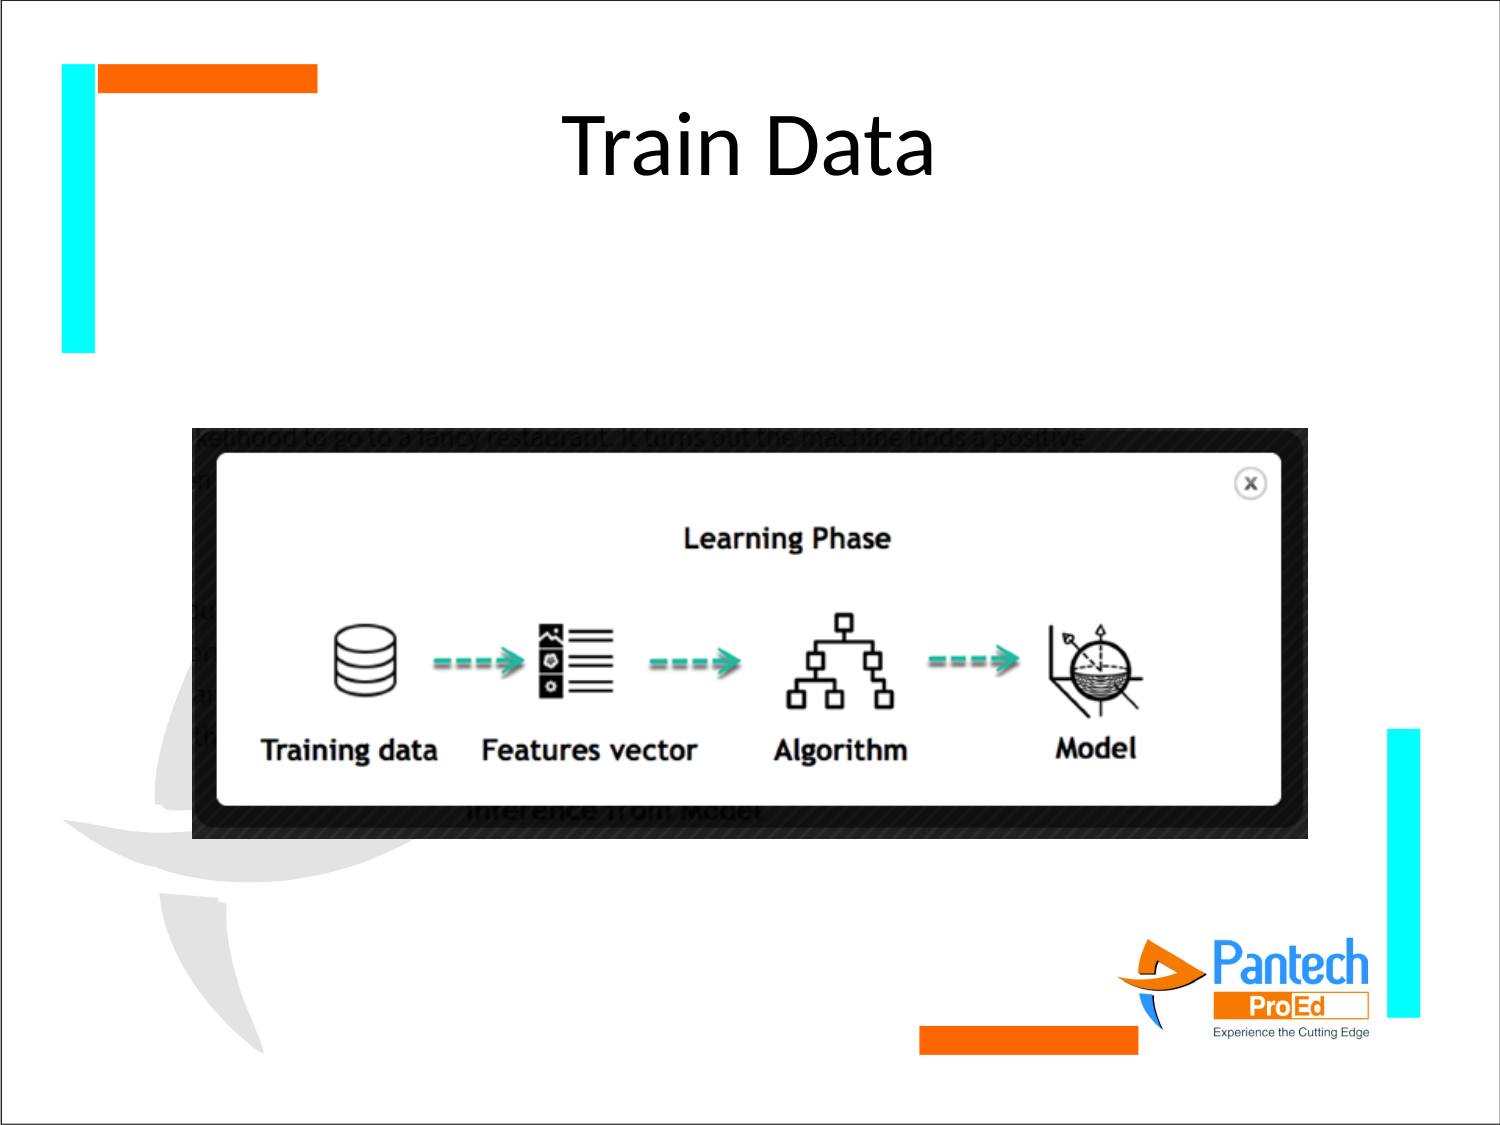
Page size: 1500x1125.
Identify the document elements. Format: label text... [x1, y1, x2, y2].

picture [0, 0, 1500, 1125]
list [191, 428, 1308, 839]
title Train Data [75, 45, 1425, 233]
